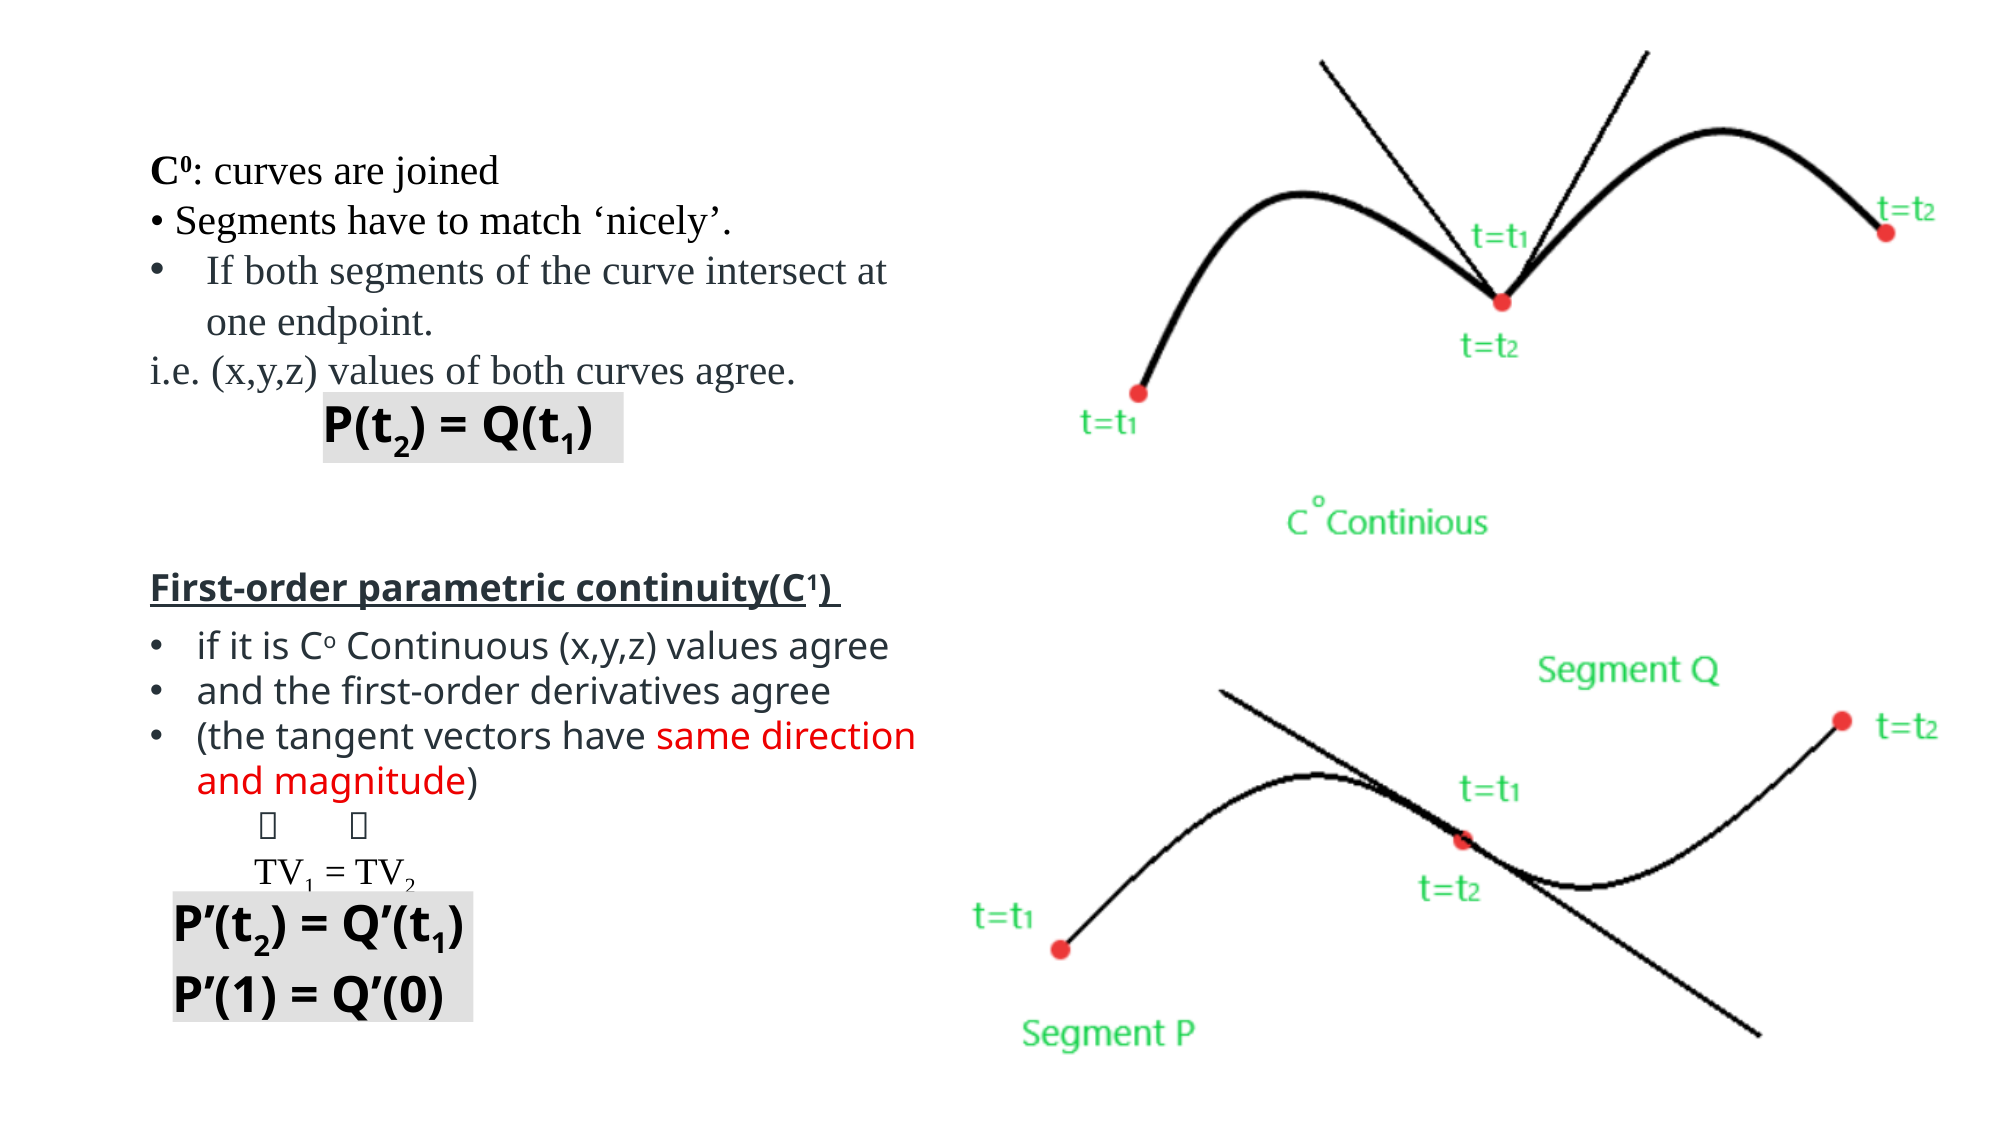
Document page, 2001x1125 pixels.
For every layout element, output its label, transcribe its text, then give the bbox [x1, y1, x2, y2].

text_box C0: curves are joined • Segments have to match ‘nicely’. If both segments of the curve intersect at one endpoint. i.e. (x,y,z) values of both curves agree. [134, 135, 949, 451]
text_box First-order parametric continuity(C1) [134, 556, 1136, 617]
text_box P(t2) = Q(t1) [322, 392, 624, 463]
text_box P’(t2) = Q’(t1) P’(1) = Q’(0) [172, 891, 474, 1022]
text_box if it is Co Continuous (x,y,z) values agree and the first-order derivatives agree (the tangent vectors have same direction and magnitude)   TV1 = TV2 [134, 614, 1000, 906]
picture [1062, 33, 1943, 542]
picture [969, 640, 1957, 1072]
